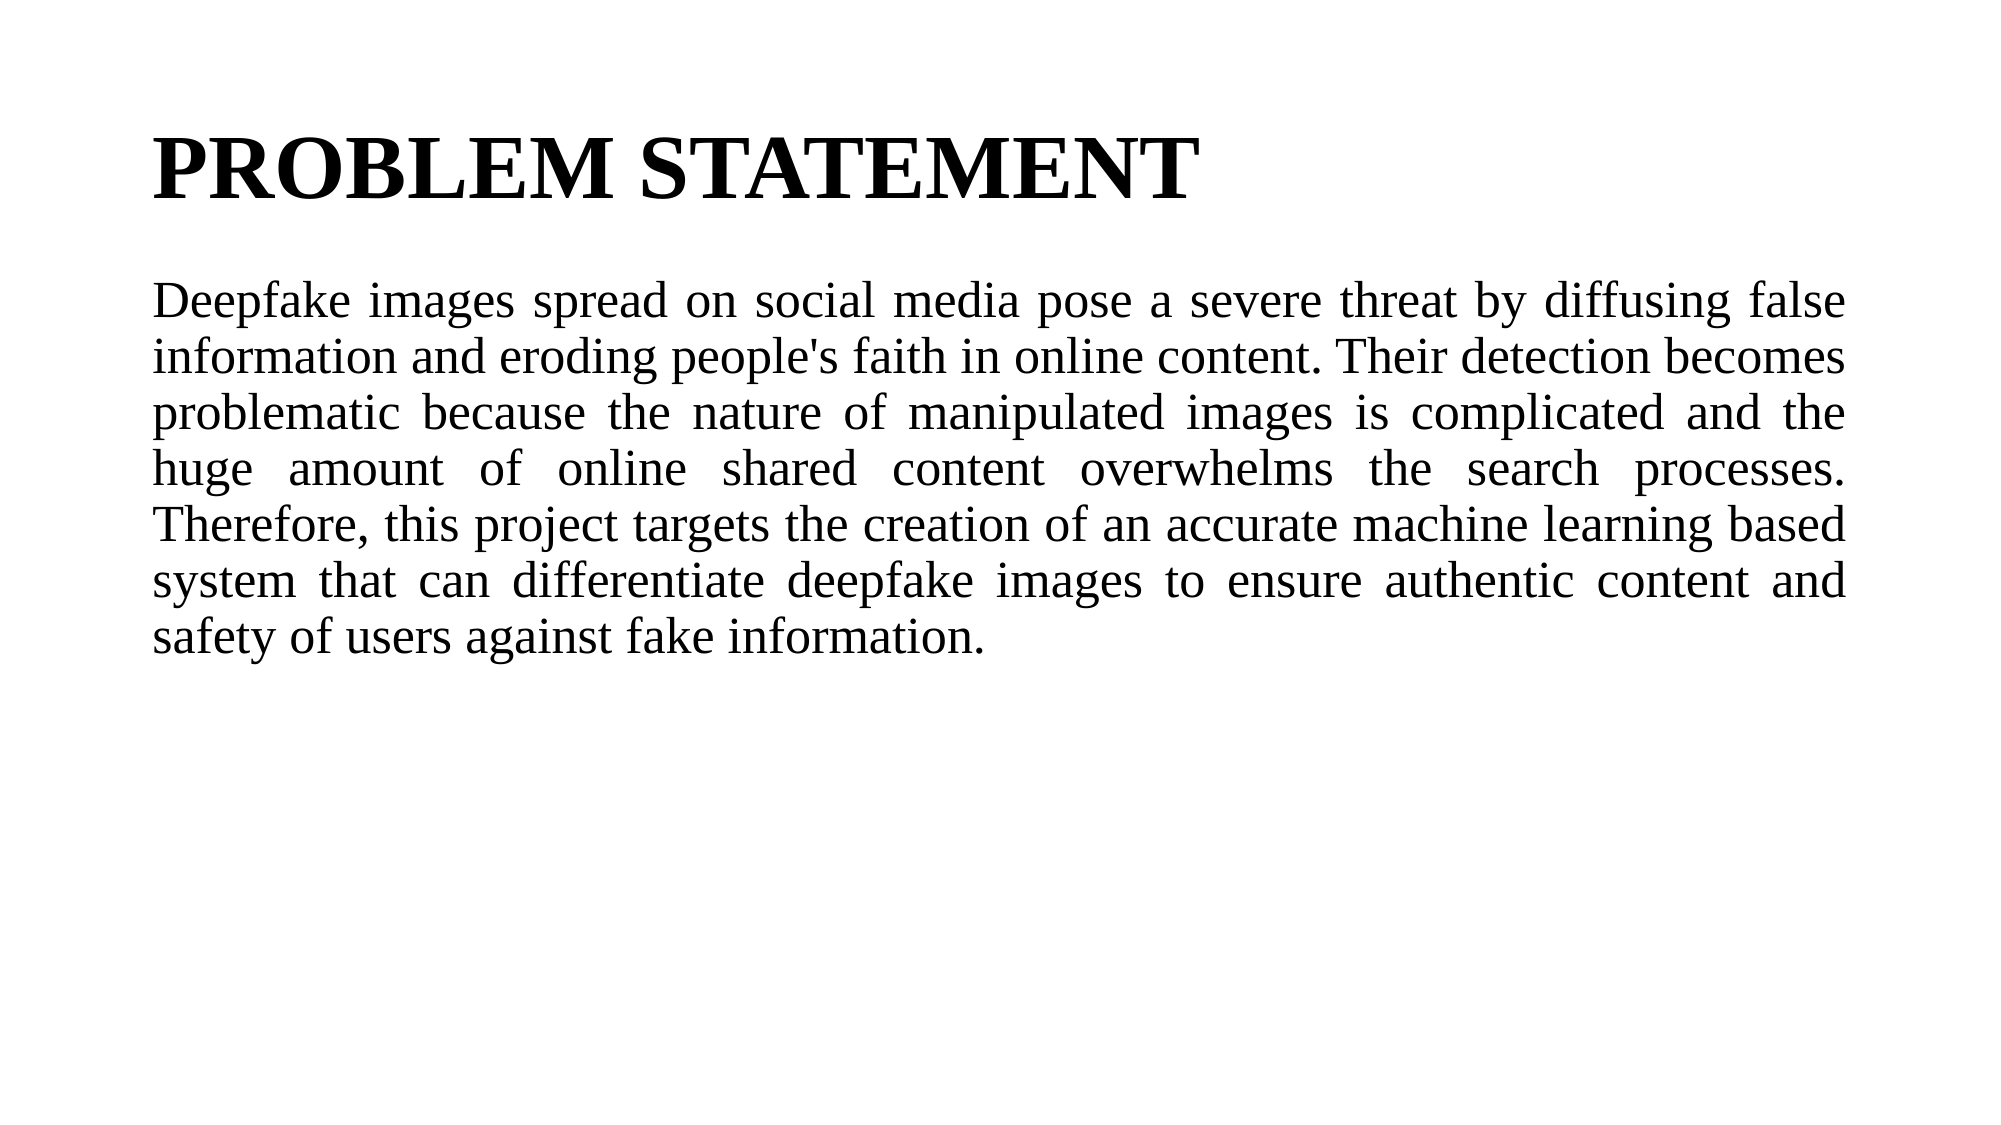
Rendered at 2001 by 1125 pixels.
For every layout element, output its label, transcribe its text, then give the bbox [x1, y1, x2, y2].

list Deepfake images spread on social media pose a severe threat by diffusing false information and eroding people's faith in online content. Their detection becomes problematic because the nature of manipulated images is complicated and the huge amount of online shared content overwhelms the search processes. Therefore, this project targets the creation of an accurate machine learning based system that can differentiate deepfake images to ensure authentic content and safety of users against fake information. [137, 264, 1863, 1014]
title PROBLEM STATEMENT [137, 59, 1863, 264]
